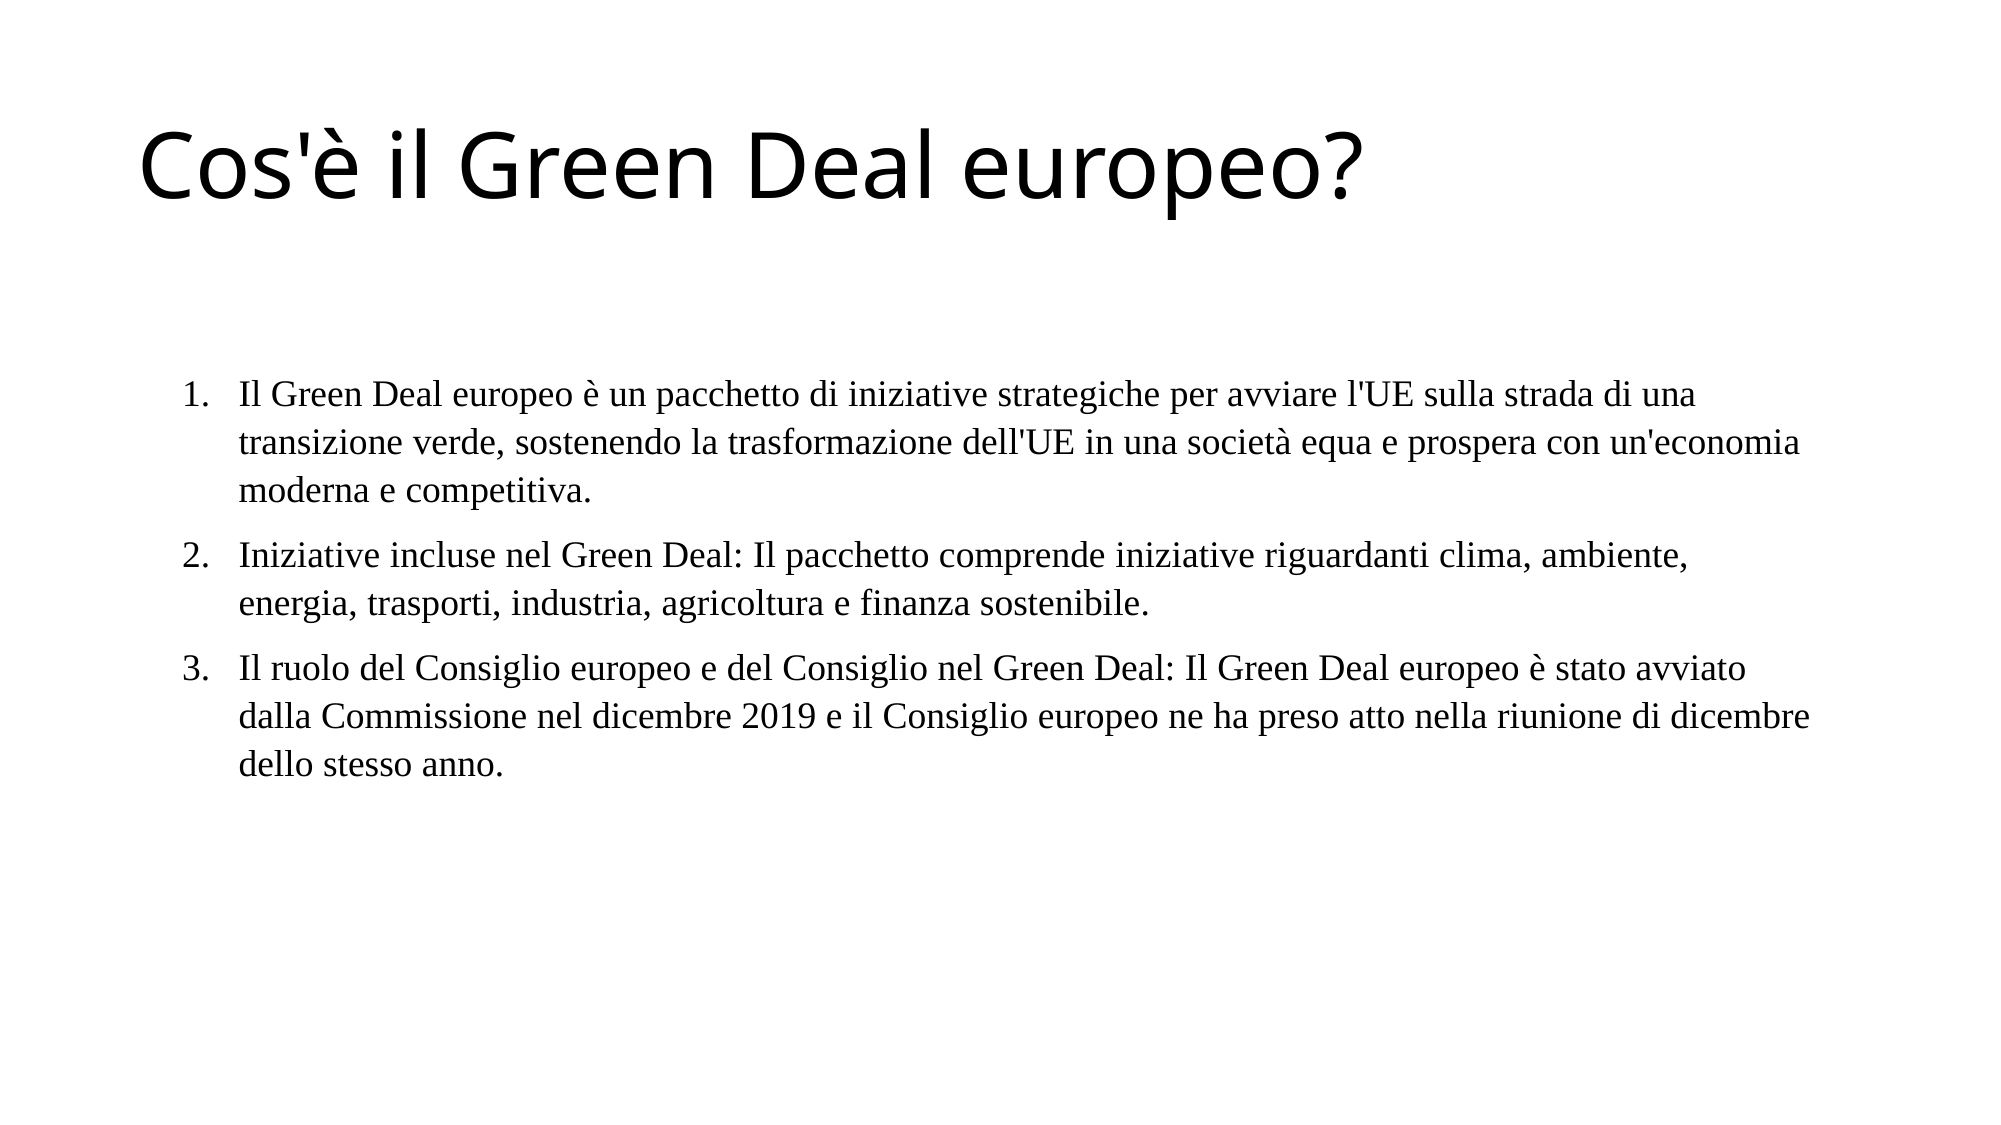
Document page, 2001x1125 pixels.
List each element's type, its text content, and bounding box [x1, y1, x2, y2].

text_box Il Green Deal europeo è un pacchetto di iniziative strategiche per avviare l'UE sulla strada di una transizione verde, sostenendo la trasformazione dell'UE in una società equa e prospera con un'economia moderna e competitiva. Iniziative incluse nel Green Deal: Il pacchetto comprende iniziative riguardanti clima, ambiente, energia, trasporti, industria, agricoltura e finanza sostenibile. Il ruolo del Consiglio europeo e del Consiglio nel Green Deal: Il Green Deal europeo è stato avviato dalla Commissione nel dicembre 2019 e il Consiglio europeo ne ha preso atto nella riunione di dicembre dello stesso anno. [167, 358, 1833, 854]
title Cos'è il Green Deal europeo? [137, 59, 1863, 278]
